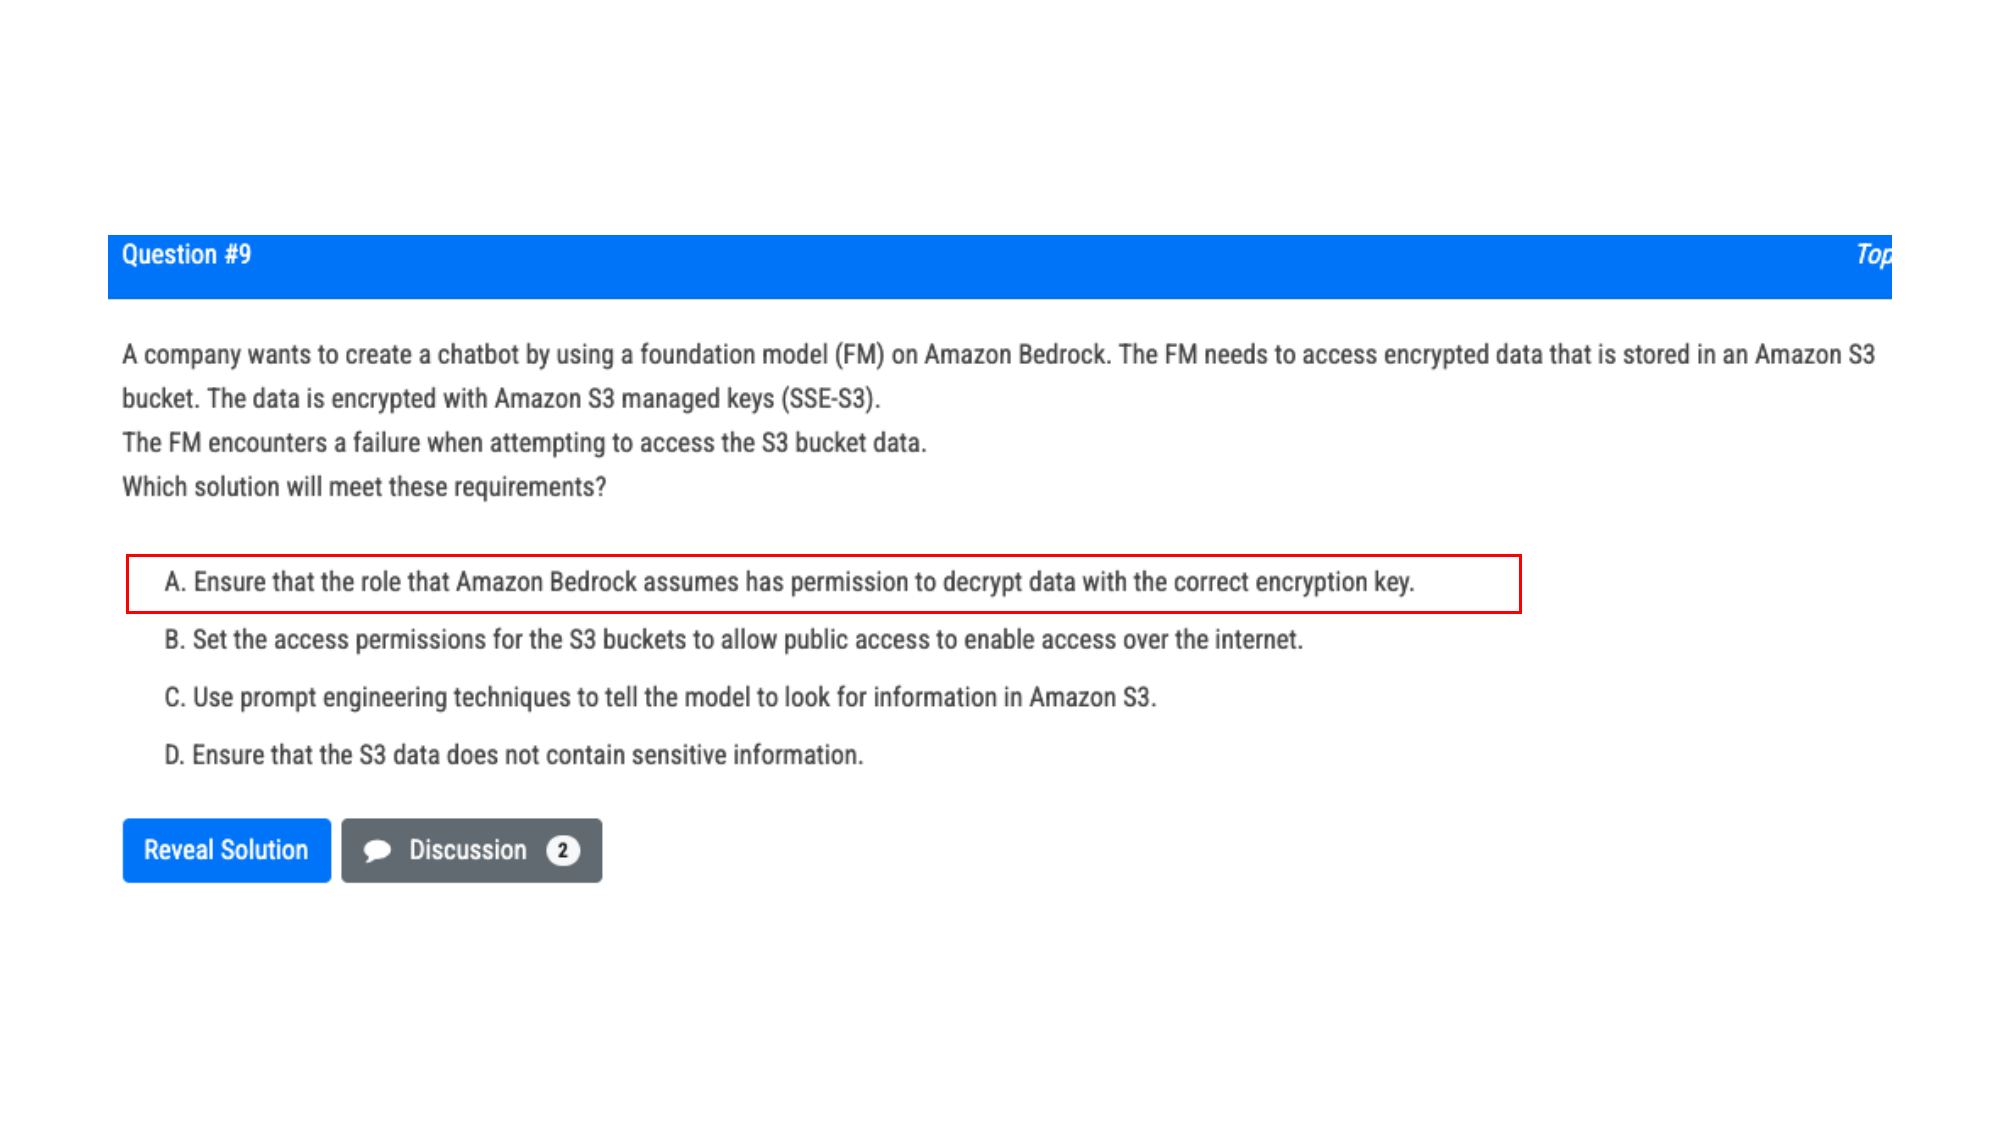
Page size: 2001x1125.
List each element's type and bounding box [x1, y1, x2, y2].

picture [107, 235, 1892, 890]
